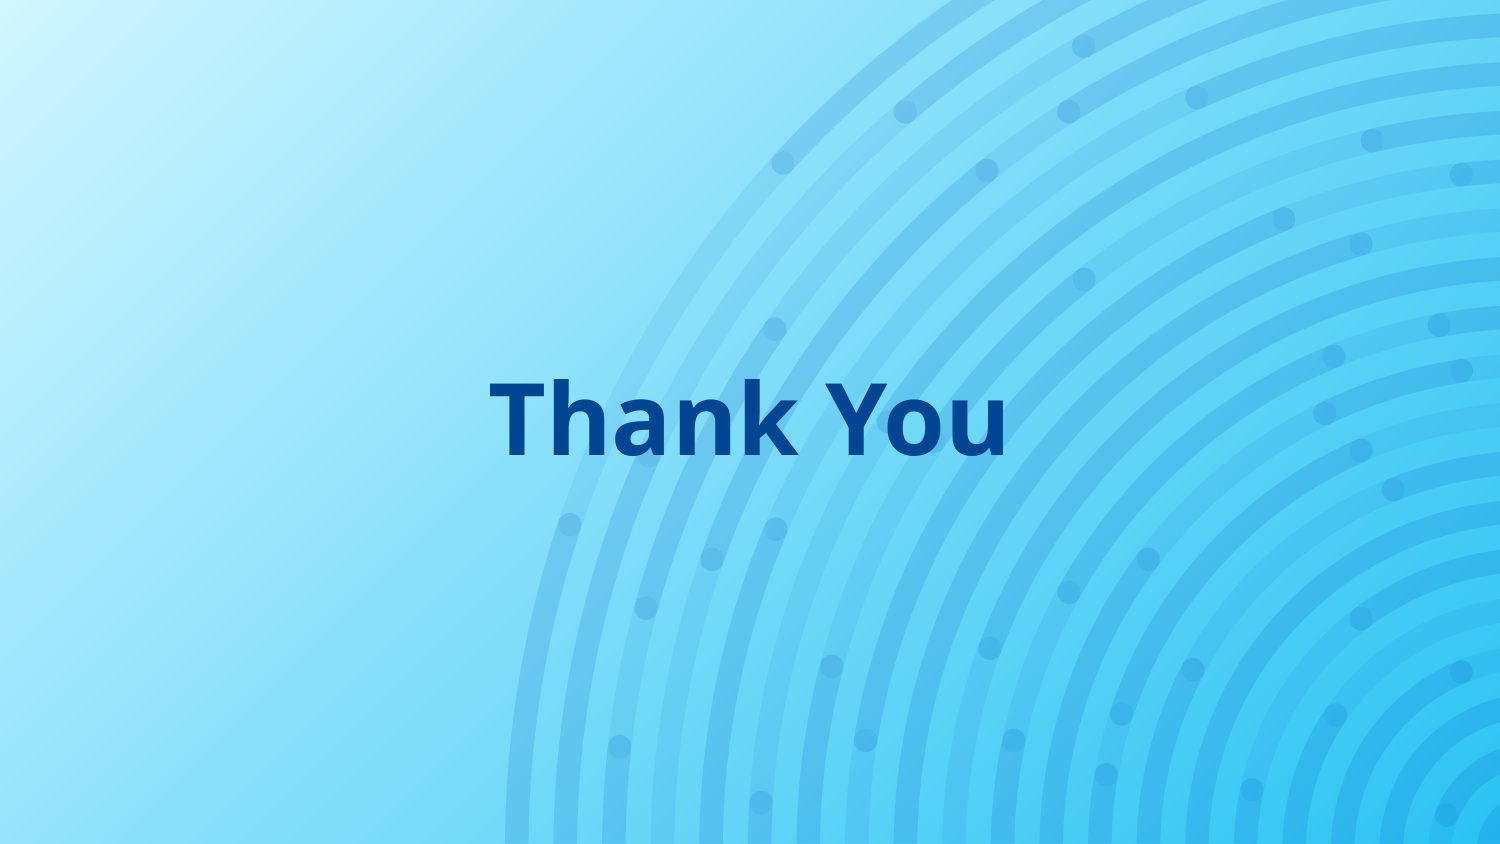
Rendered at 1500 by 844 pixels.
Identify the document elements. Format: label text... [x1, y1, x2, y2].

title Thank You [112, 262, 1388, 478]
